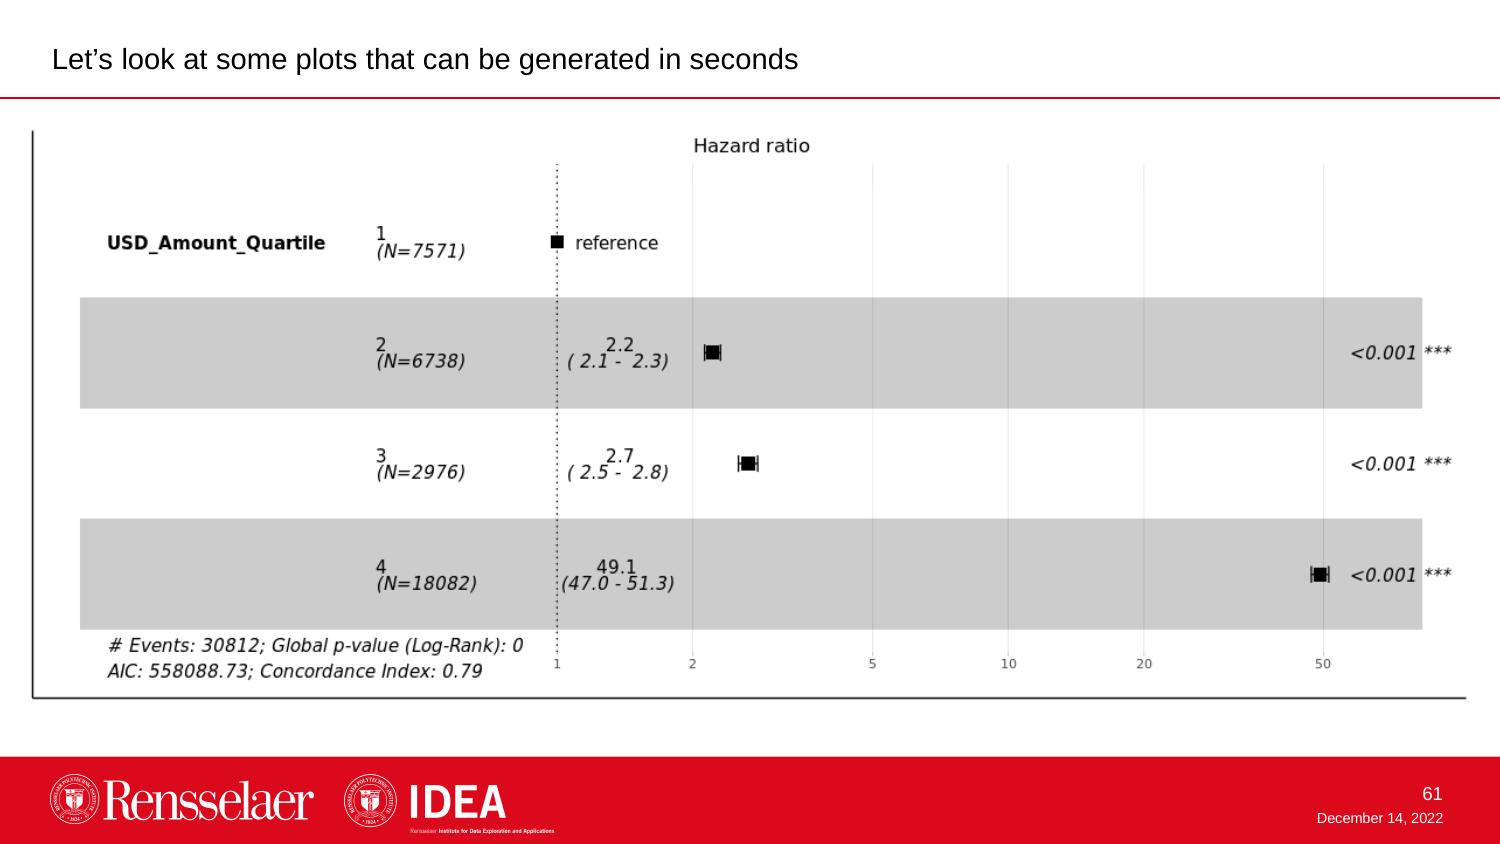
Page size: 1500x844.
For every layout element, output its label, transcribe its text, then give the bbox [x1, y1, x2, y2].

list Let’s look at some plots that can be generated in seconds [36, 33, 1403, 98]
picture [50, 774, 314, 824]
picture [24, 122, 1476, 707]
picture [344, 774, 554, 834]
